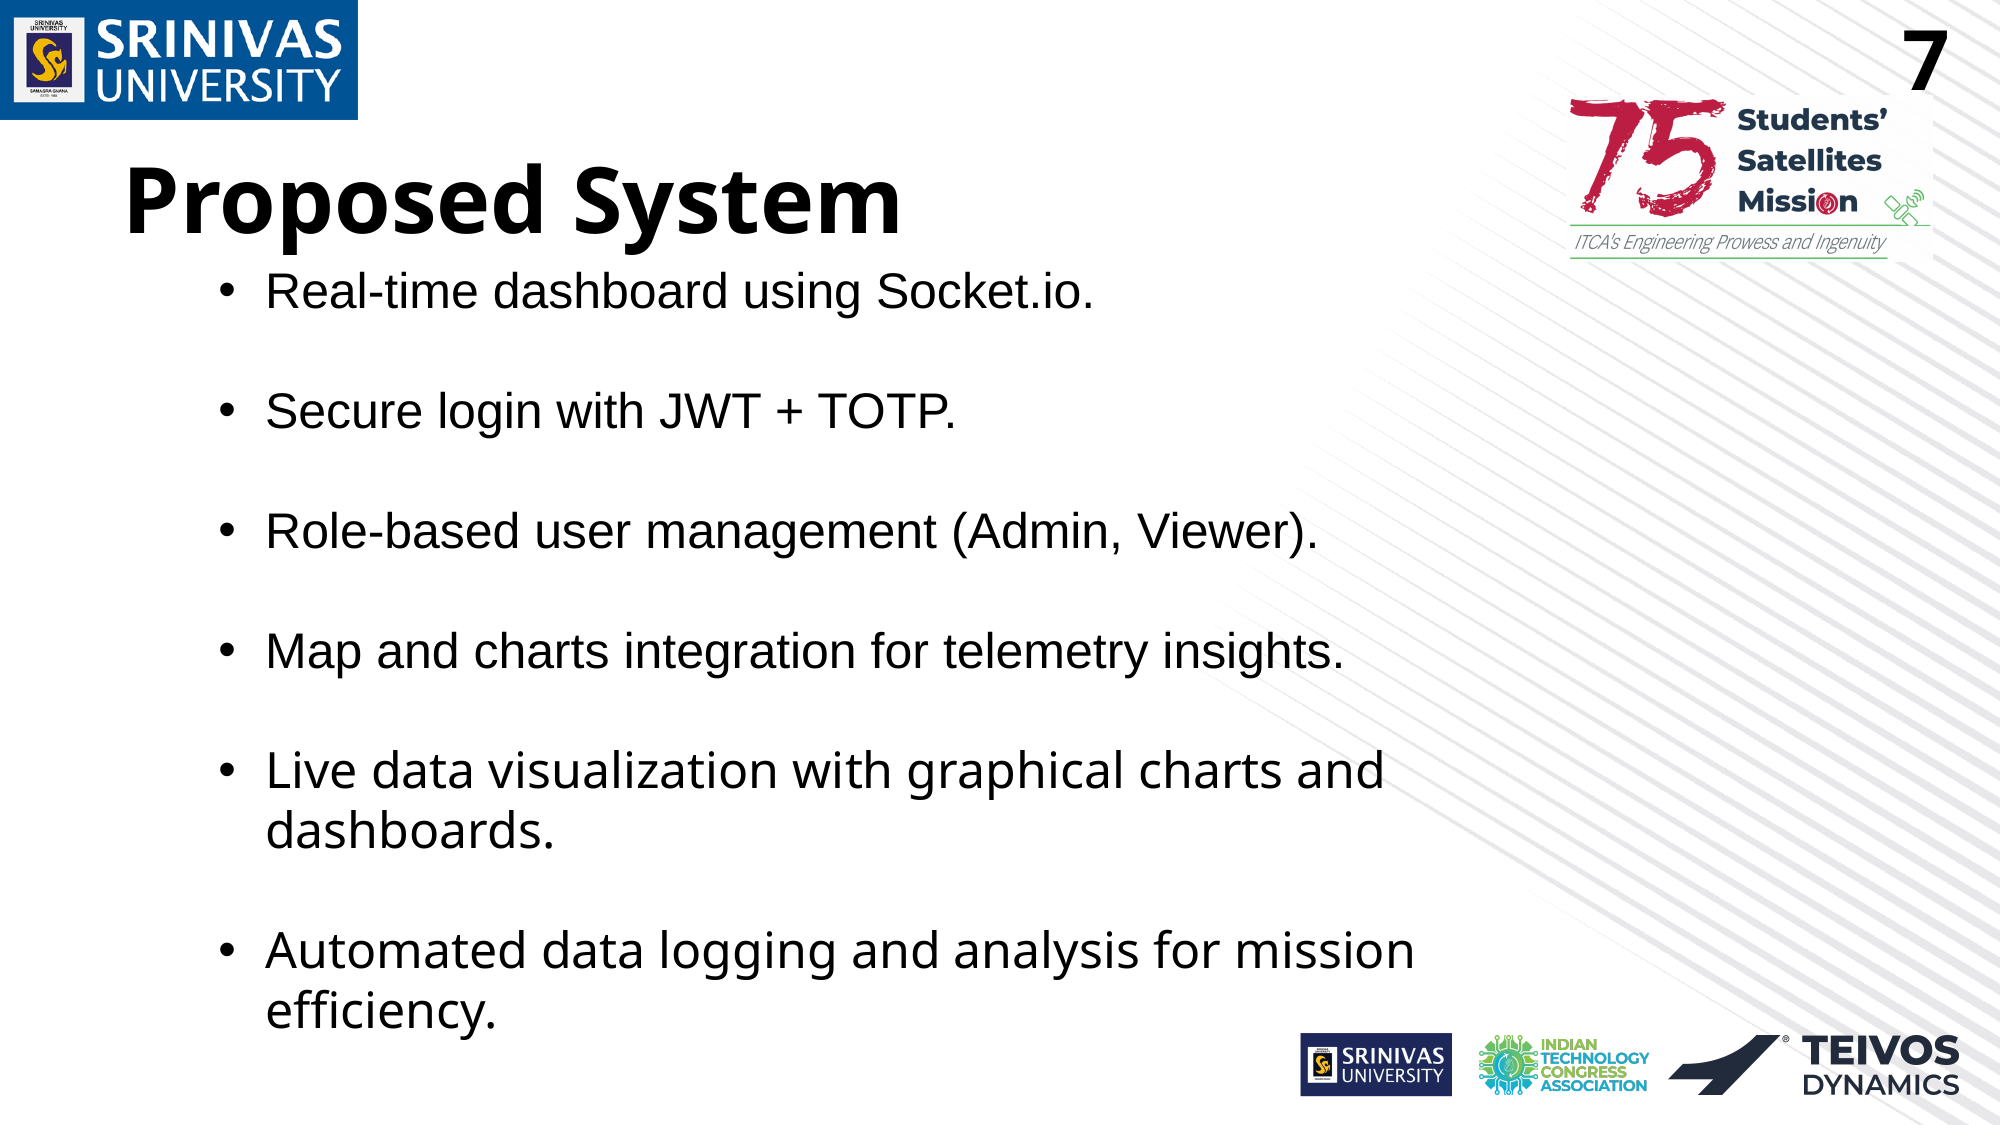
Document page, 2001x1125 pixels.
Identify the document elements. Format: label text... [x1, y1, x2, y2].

picture [1290, 0, 2000, 1125]
title Proposed System [107, 95, 1292, 313]
text_box Real-time dashboard using Socket.io. Secure login with JWT + TOTP. Role-based user management (Admin, Viewer). Map and charts integration for telemetry insights. Live data visualization with graphical charts and dashboards. Automated data logging and analysis for mission efficiency. [203, 251, 1650, 1107]
picture [0, 0, 358, 121]
